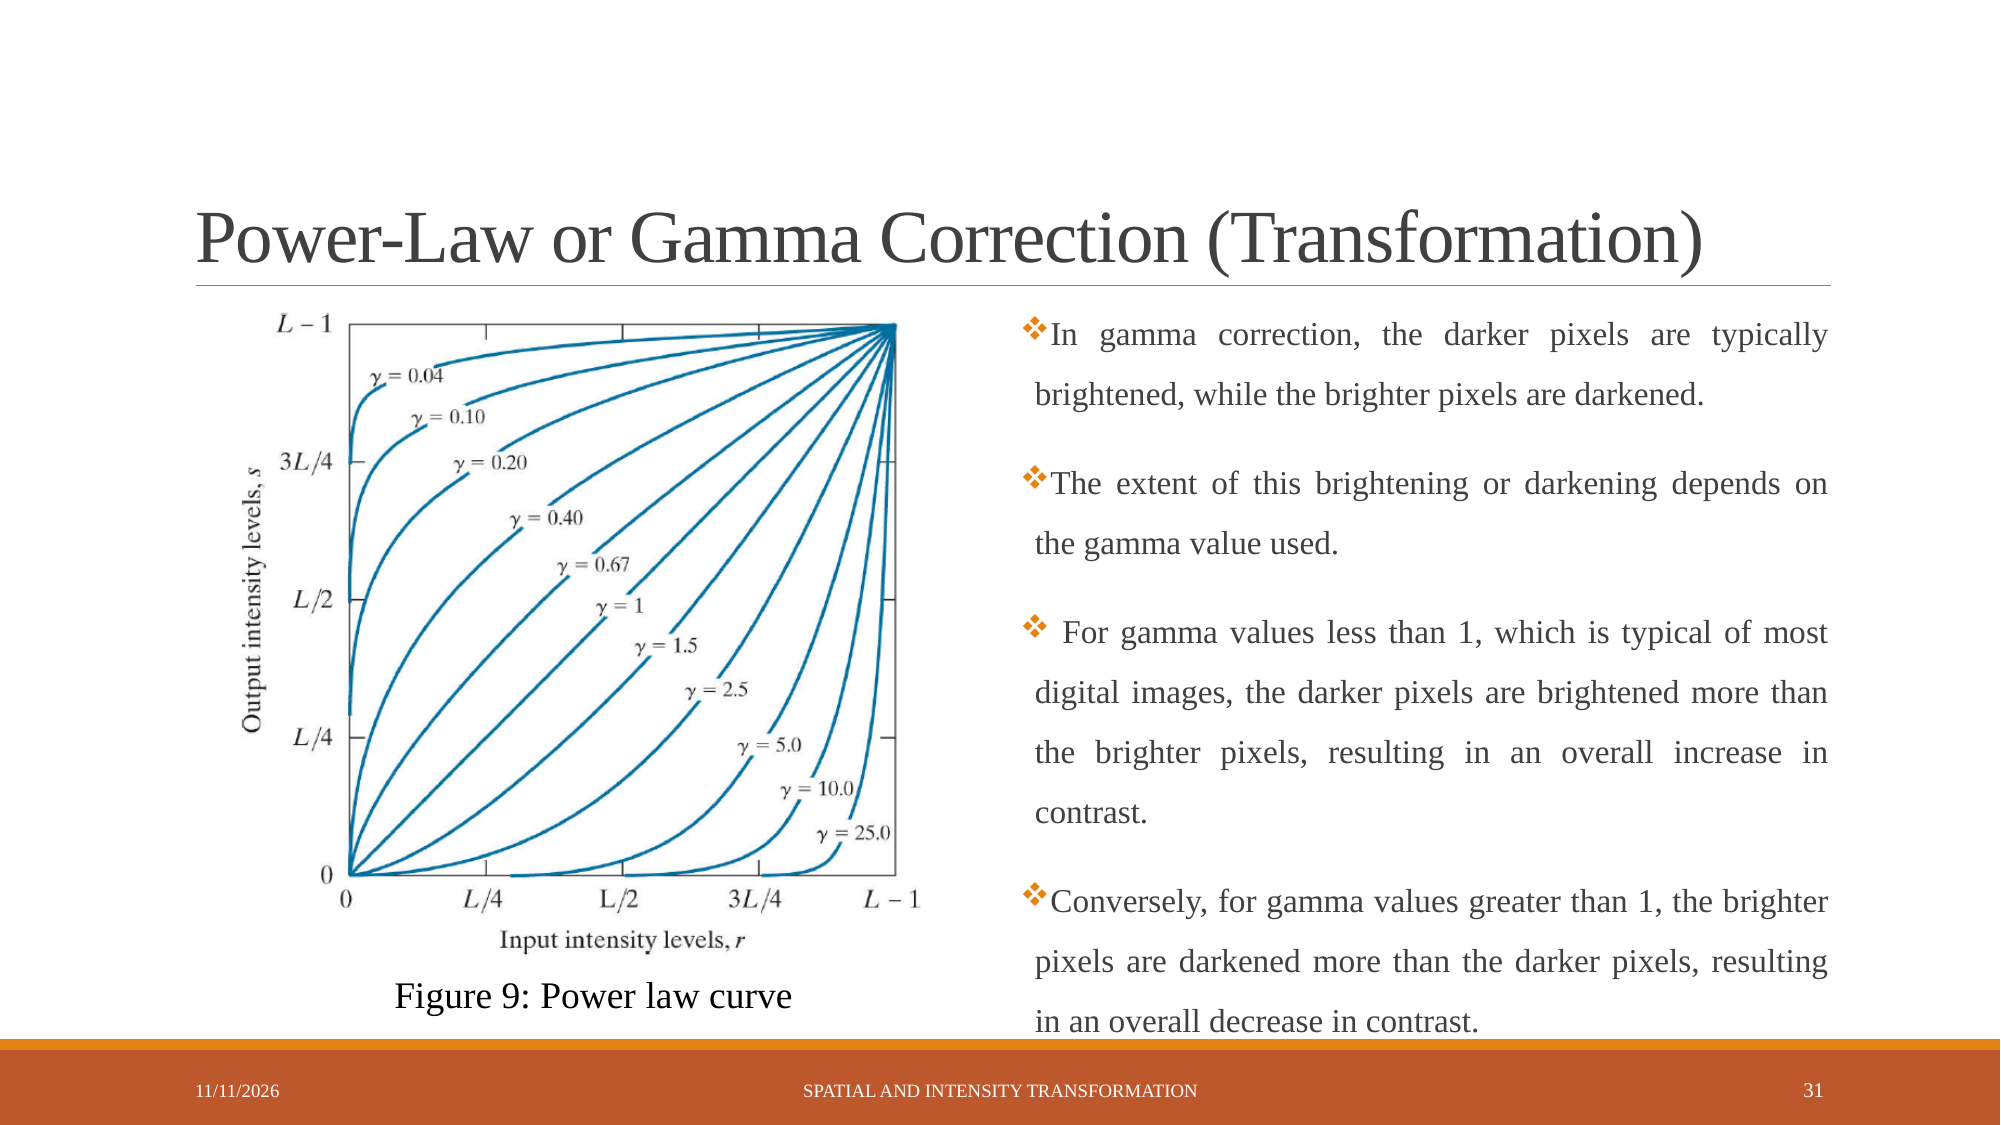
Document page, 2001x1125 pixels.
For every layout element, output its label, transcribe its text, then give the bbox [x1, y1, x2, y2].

footer Spatial and Intensity Transformation [604, 1059, 1396, 1120]
list In gamma correction, the darker pixels are typically brightened, while the brighter pixels are darkened. The extent of this brightening or darkening depends on the gamma value used. For gamma values less than 1, which is typical of most digital images, the darker pixels are brightened more than the brighter pixels, resulting in an overall increase in contrast. Conversely, for gamma values greater than 1, the brighter pixels are darkened more than the darker pixels, resulting in an overall decrease in contrast. [1020, 285, 1830, 945]
text_box Figure 9: Power law curve [379, 971, 830, 1024]
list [230, 302, 940, 964]
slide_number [179, 1059, 586, 1120]
title Power-Law or Gamma Correction (Transformation) [180, 47, 1830, 285]
slide_number 31 [1624, 1059, 1840, 1120]
